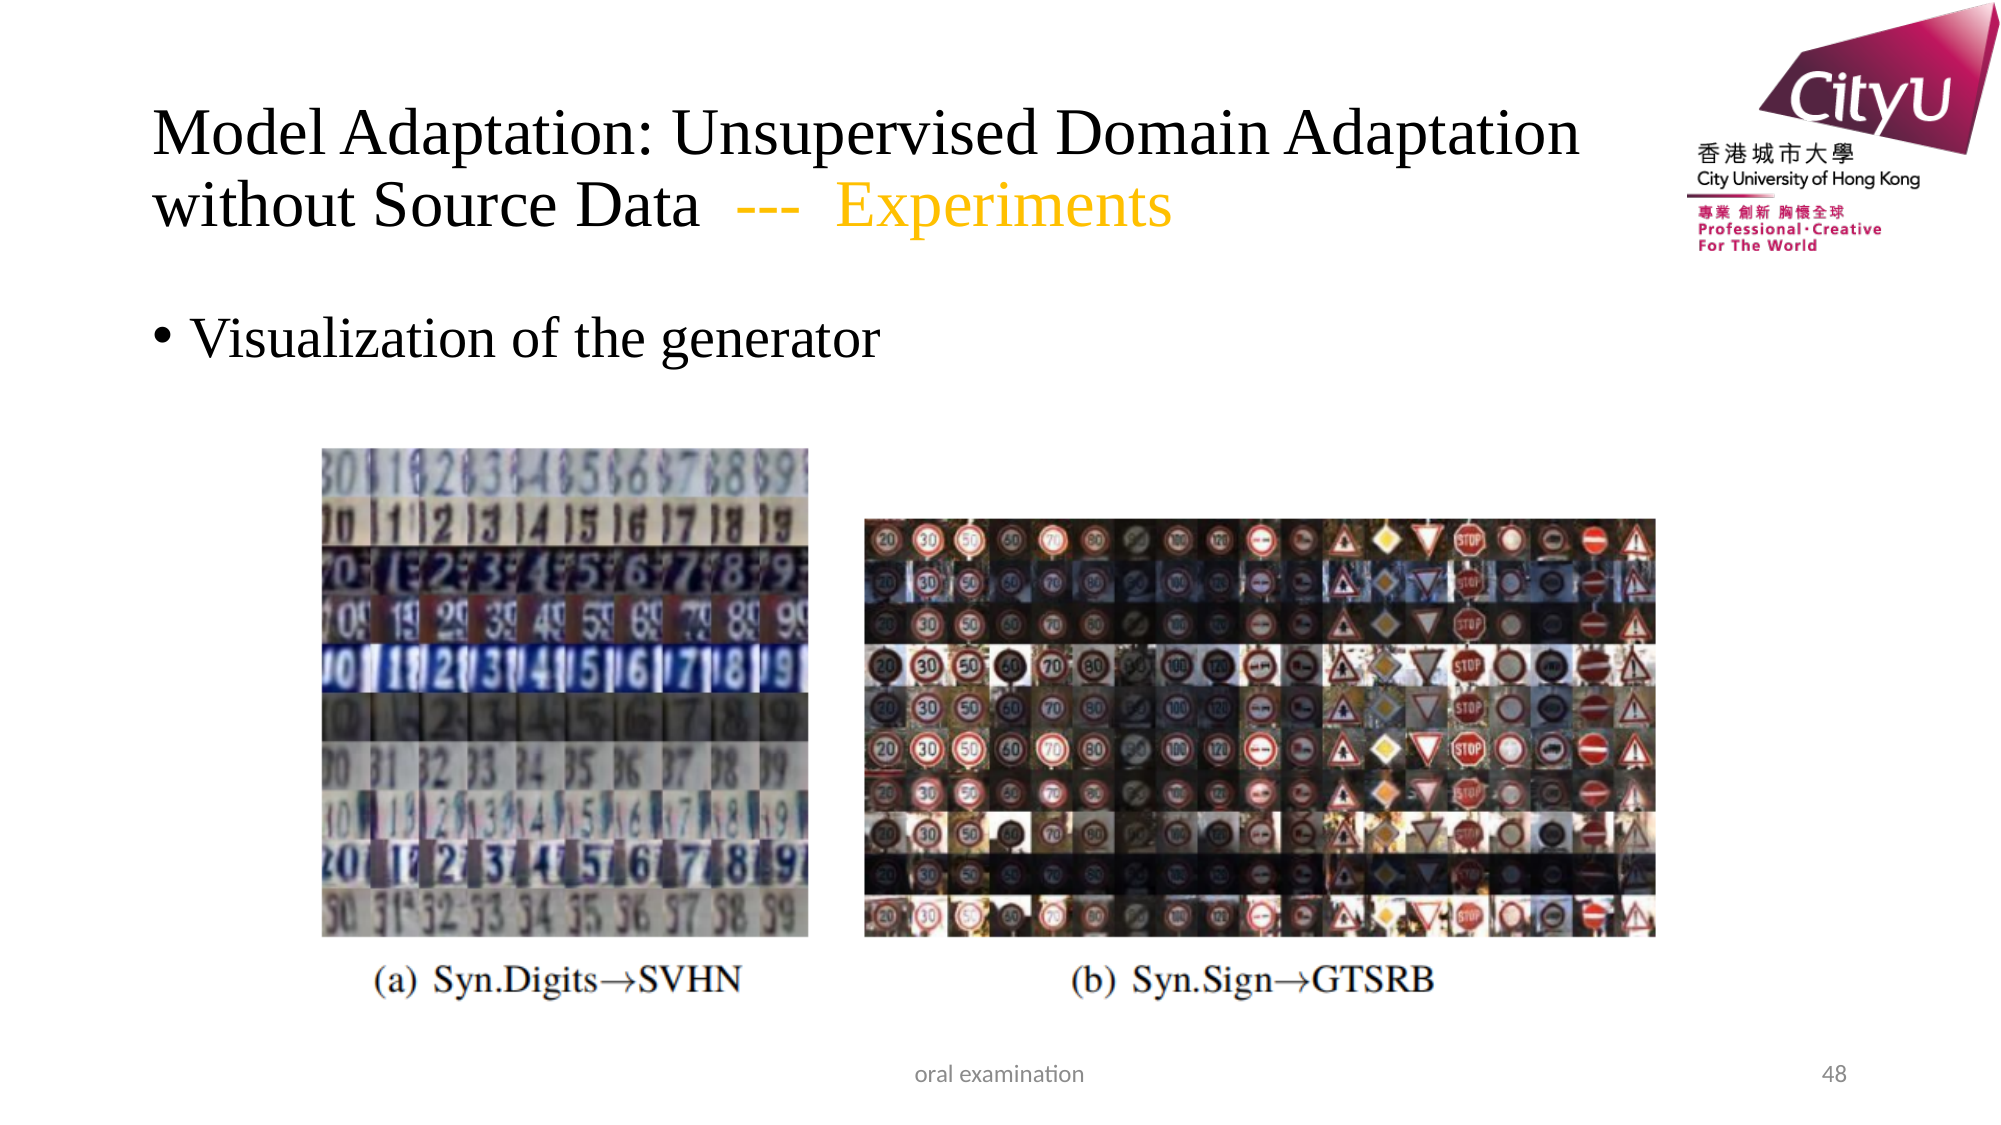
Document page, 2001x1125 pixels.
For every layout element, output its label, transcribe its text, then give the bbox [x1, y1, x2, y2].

slide_number 48 [1412, 1042, 1863, 1103]
picture [1687, 1, 2000, 252]
list Visualization of the generator [137, 299, 1863, 1014]
picture [305, 436, 1695, 1014]
footer oral examination [662, 1042, 1338, 1103]
title Model Adaptation: Unsupervised Domain Adaptation without Source Data --- Experiments [137, 59, 1622, 278]
